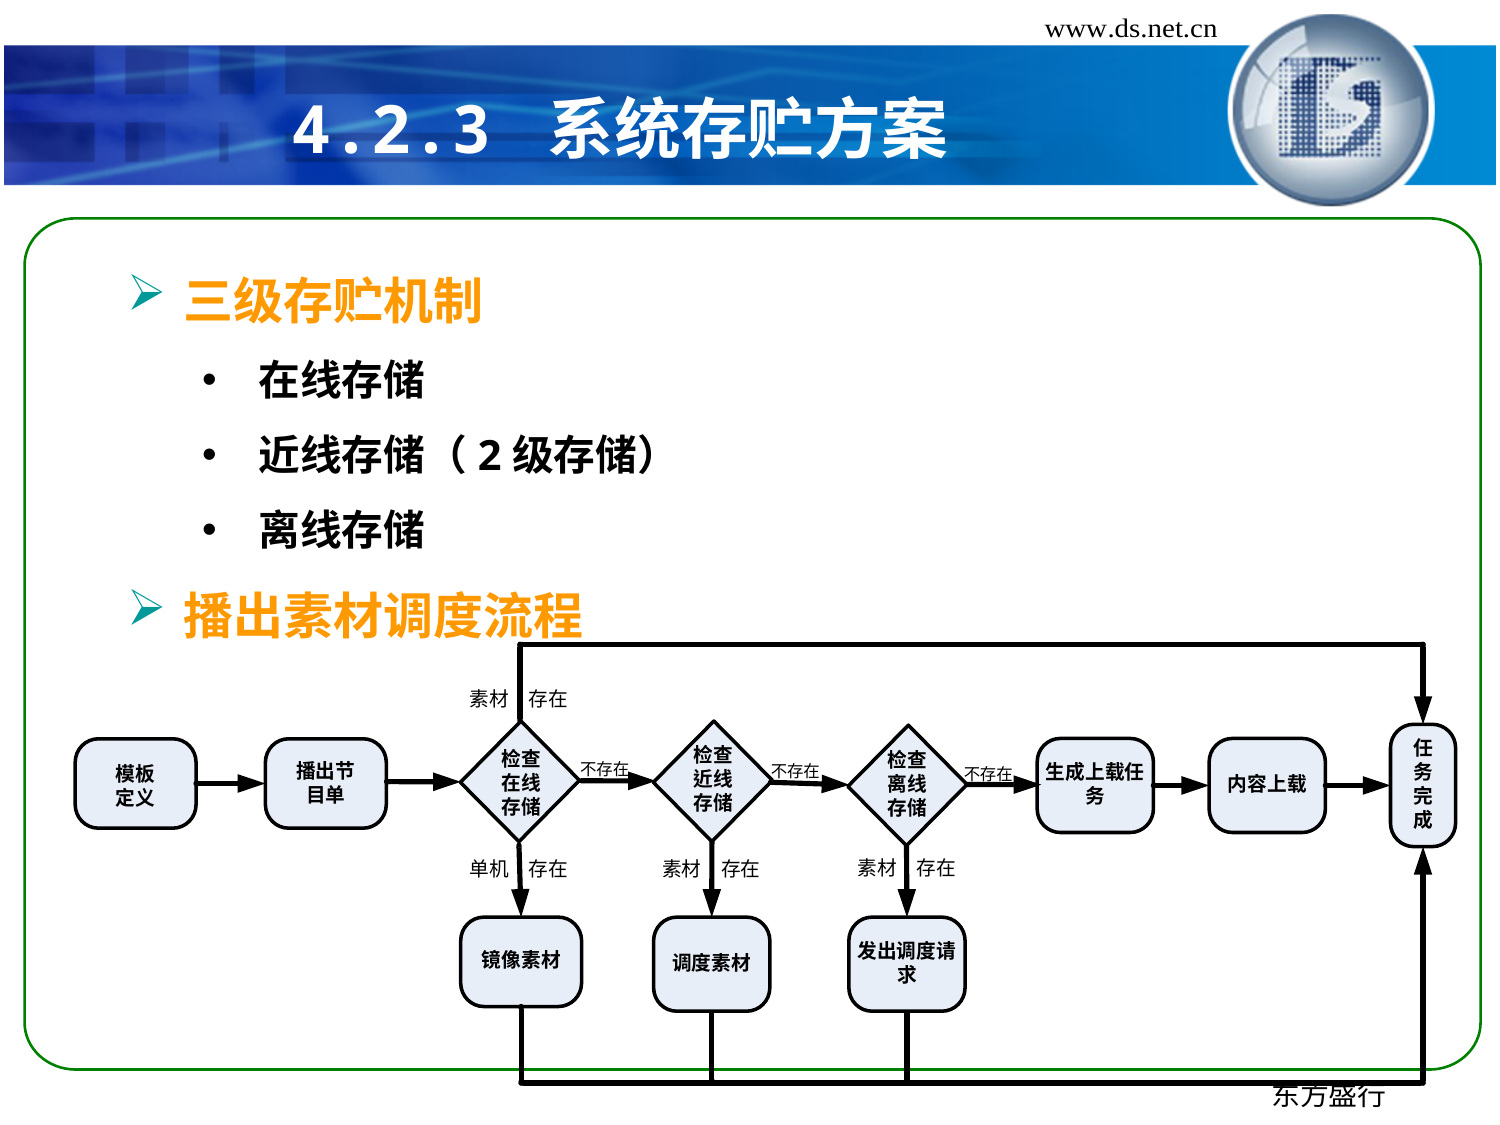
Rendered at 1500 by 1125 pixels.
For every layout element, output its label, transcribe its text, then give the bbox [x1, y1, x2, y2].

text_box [64, 633, 1467, 1095]
title 4.2.3 系统存贮方案 [0, 54, 1296, 200]
text_box 三级存贮机制 在线存储 近线存储（2级存储） 离线存储 播出素材调度流程 [112, 231, 1377, 631]
